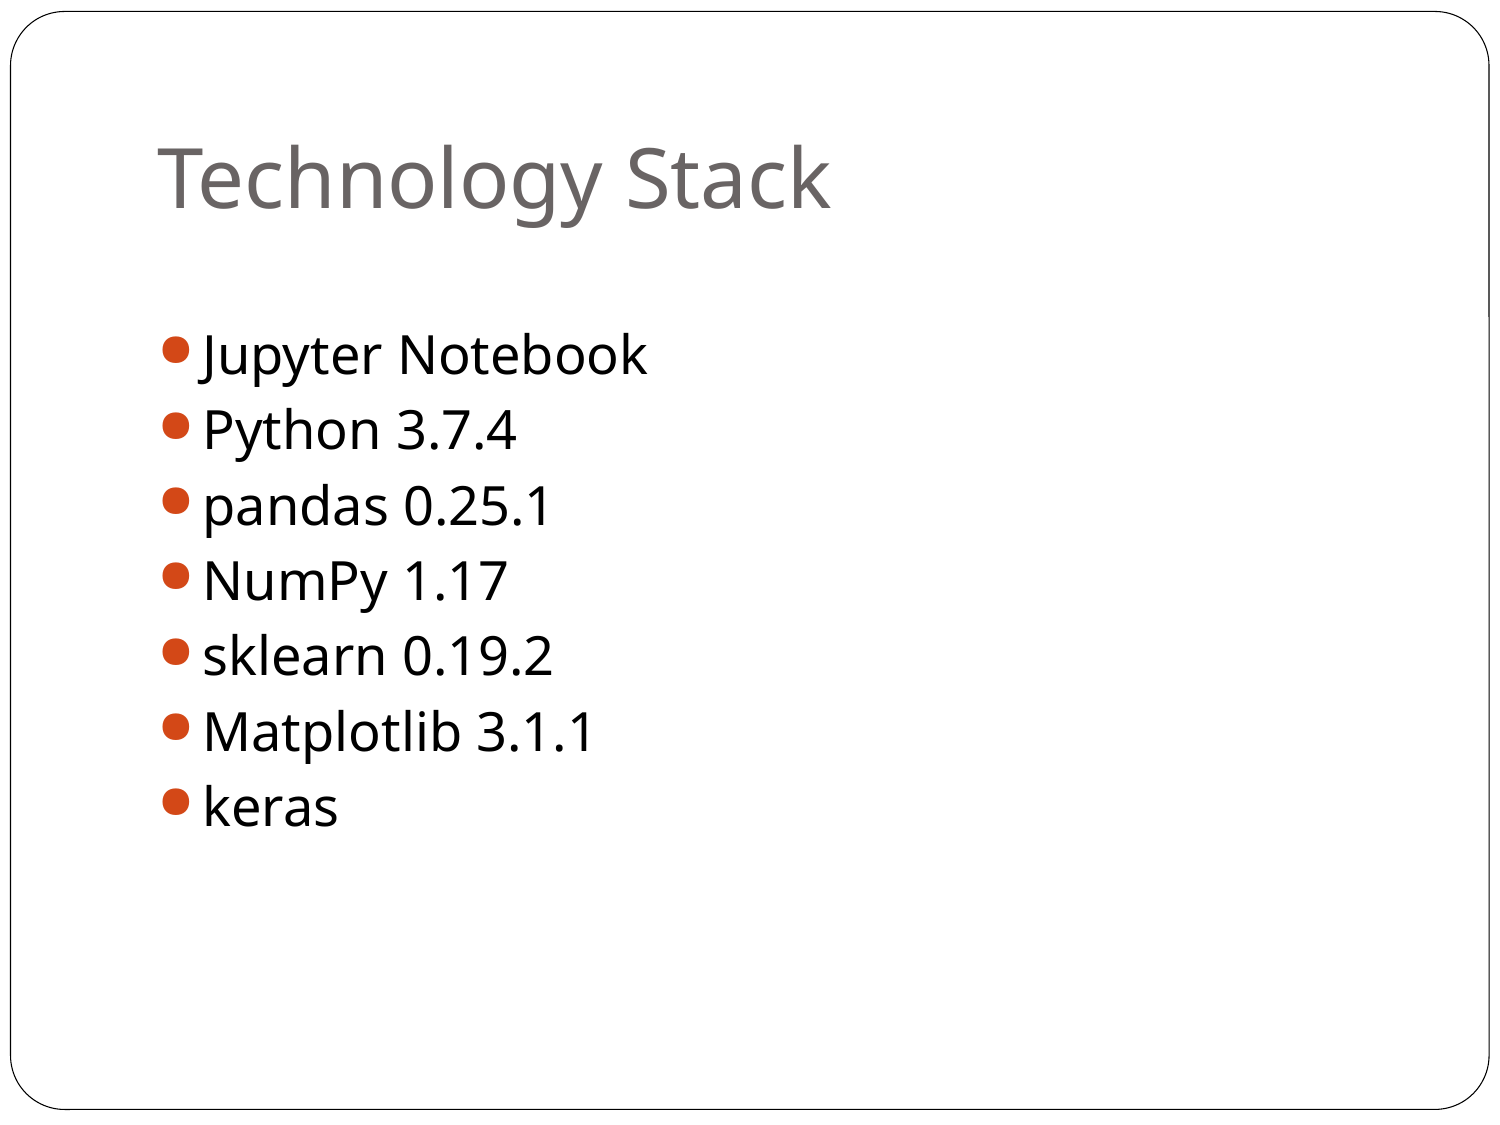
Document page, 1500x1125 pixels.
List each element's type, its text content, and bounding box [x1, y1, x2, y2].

title Technology Stack [149, 44, 1426, 234]
list Jupyter Notebook Python 3.7.4 pandas 0.25.1 NumPy 1.17 sklearn 0.19.2 Matplotlib 3.1.1 keras [149, 236, 1426, 988]
